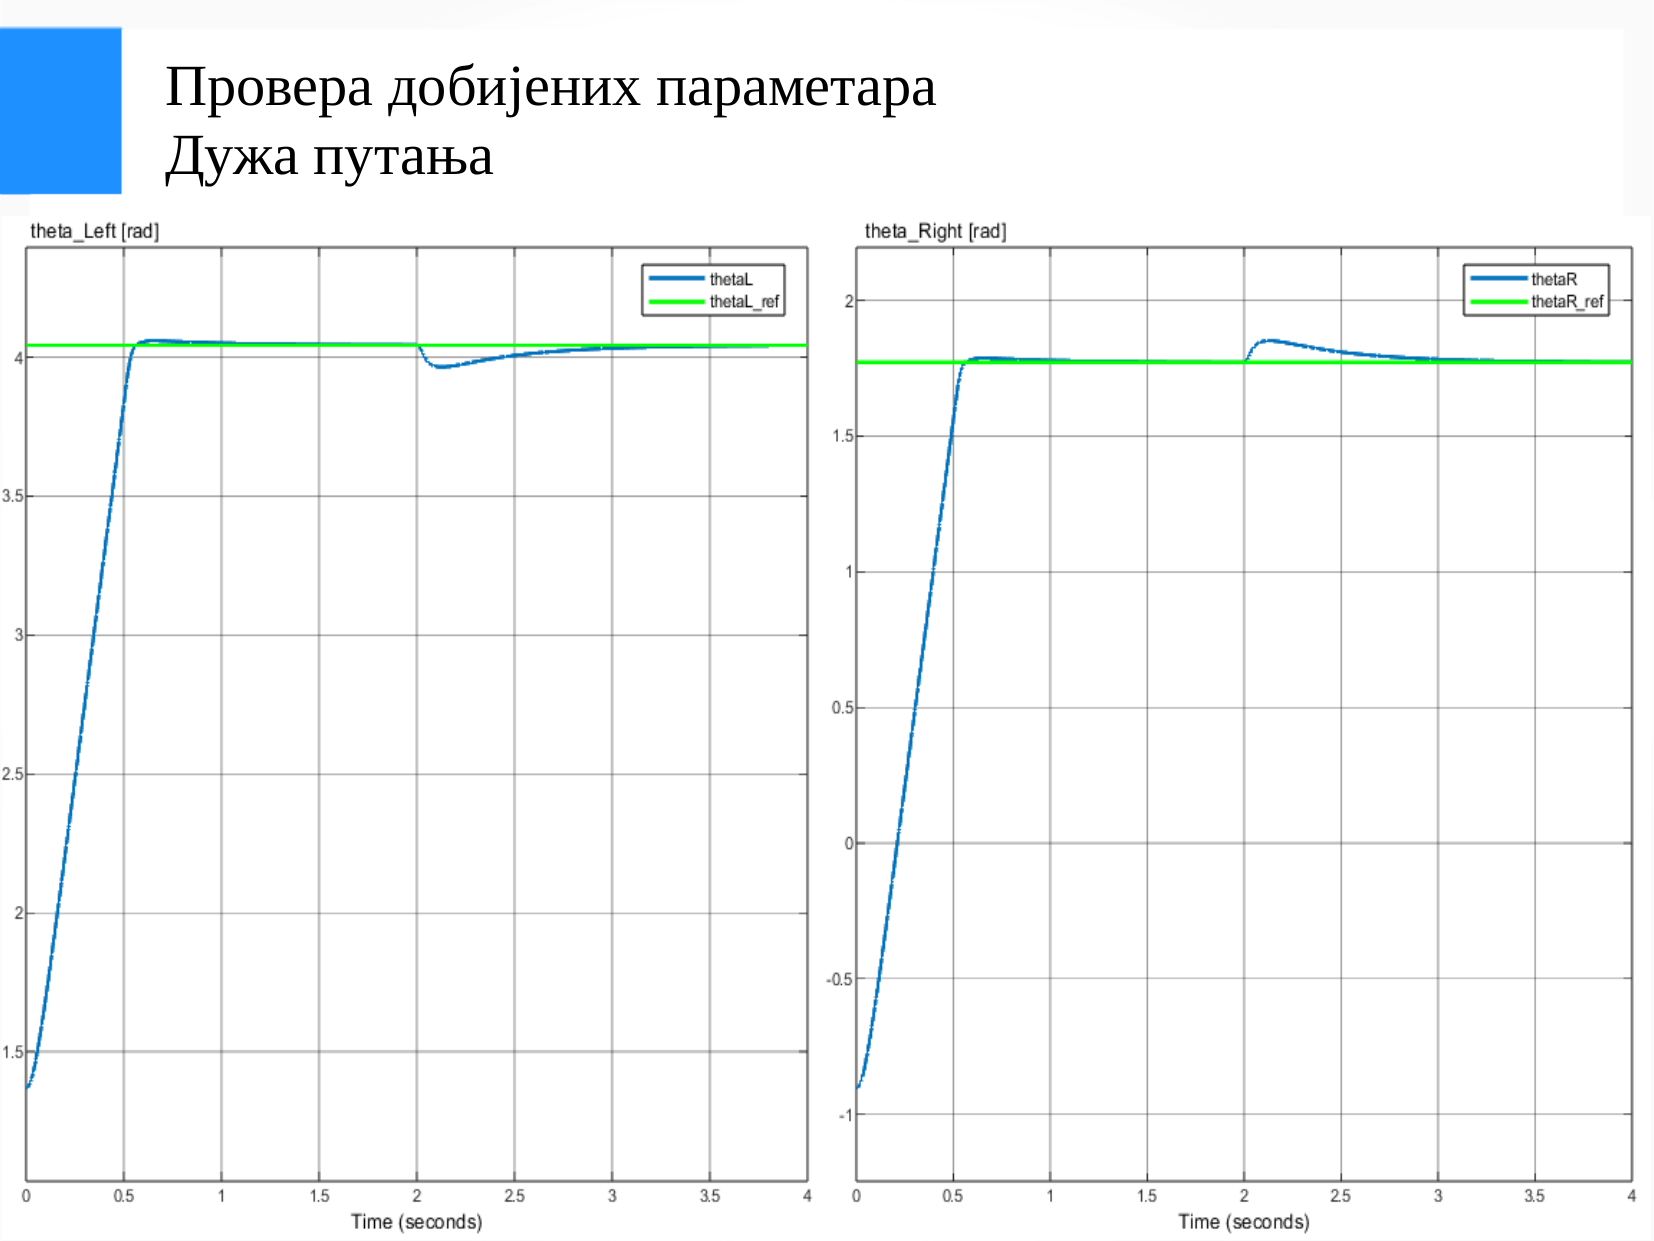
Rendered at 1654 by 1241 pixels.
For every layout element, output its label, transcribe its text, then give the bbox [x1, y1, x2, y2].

title Провера добијених параметара Дужа путања [165, 13, 975, 216]
picture [0, 0, 1654, 1241]
